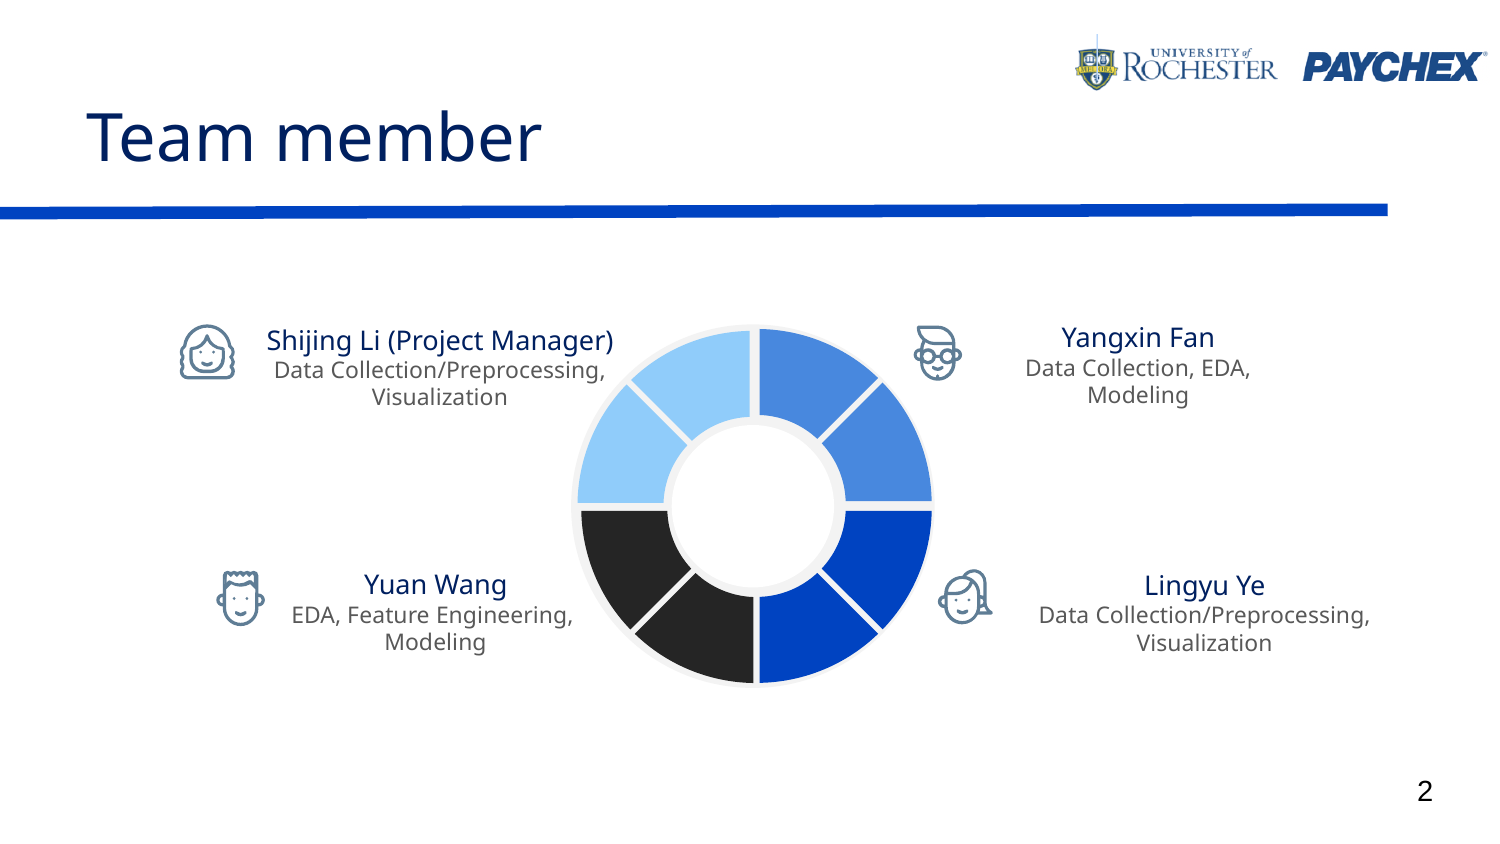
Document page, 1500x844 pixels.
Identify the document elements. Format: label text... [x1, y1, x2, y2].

text_box Yuan Wang EDA, Feature Engineering, Modeling [246, 552, 565, 669]
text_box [215, 570, 266, 627]
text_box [913, 325, 963, 381]
text_box Lingyu Ye Data Collection/Preprocessing, Visualization [989, 553, 1421, 664]
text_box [759, 510, 932, 684]
picture [1030, 0, 1500, 100]
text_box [570, 324, 914, 689]
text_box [0, 209, 1388, 214]
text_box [759, 328, 932, 502]
text_box 2 [1402, 764, 1493, 830]
text_box Shijing Li (Project Manager) Data Collection/Preprocessing, Visualization [221, 308, 659, 415]
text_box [581, 510, 754, 684]
title Team member [71, 98, 668, 190]
text_box Yangxin Fan Data Collection, EDA, Modeling [956, 305, 1321, 417]
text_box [937, 568, 994, 625]
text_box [179, 324, 236, 380]
